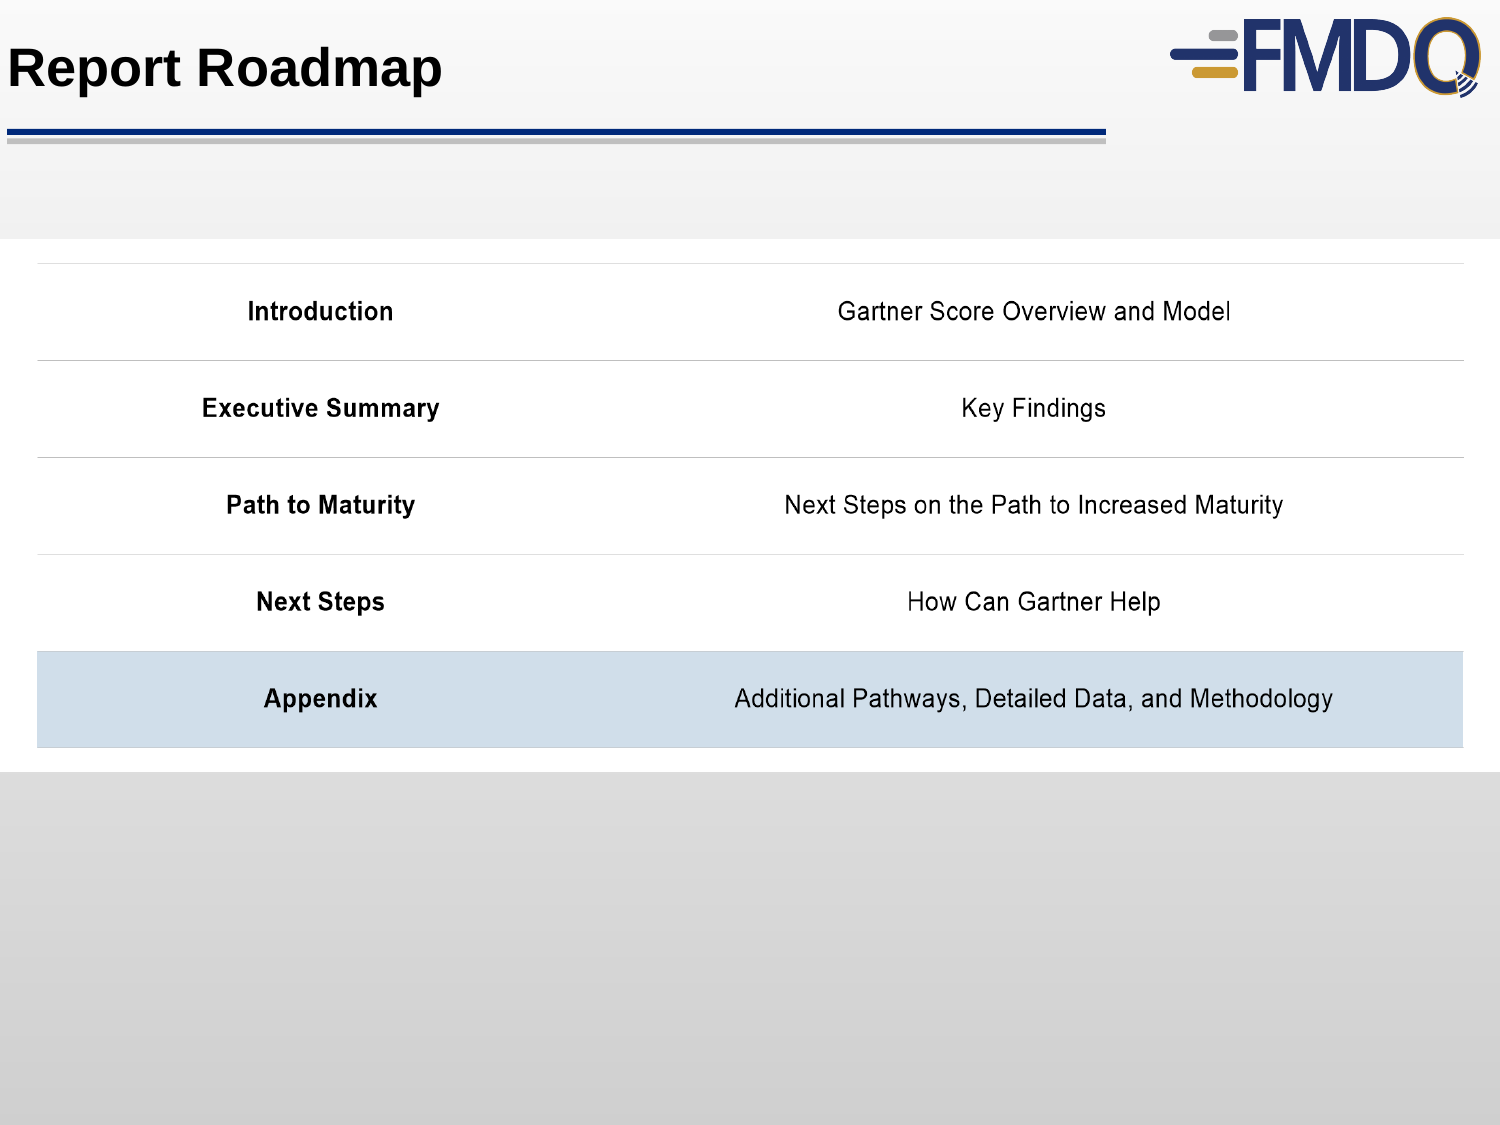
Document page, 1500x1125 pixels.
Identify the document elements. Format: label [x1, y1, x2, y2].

picture [1170, 17, 1481, 98]
picture [0, 239, 1500, 772]
text_box [0, 32, 1157, 106]
